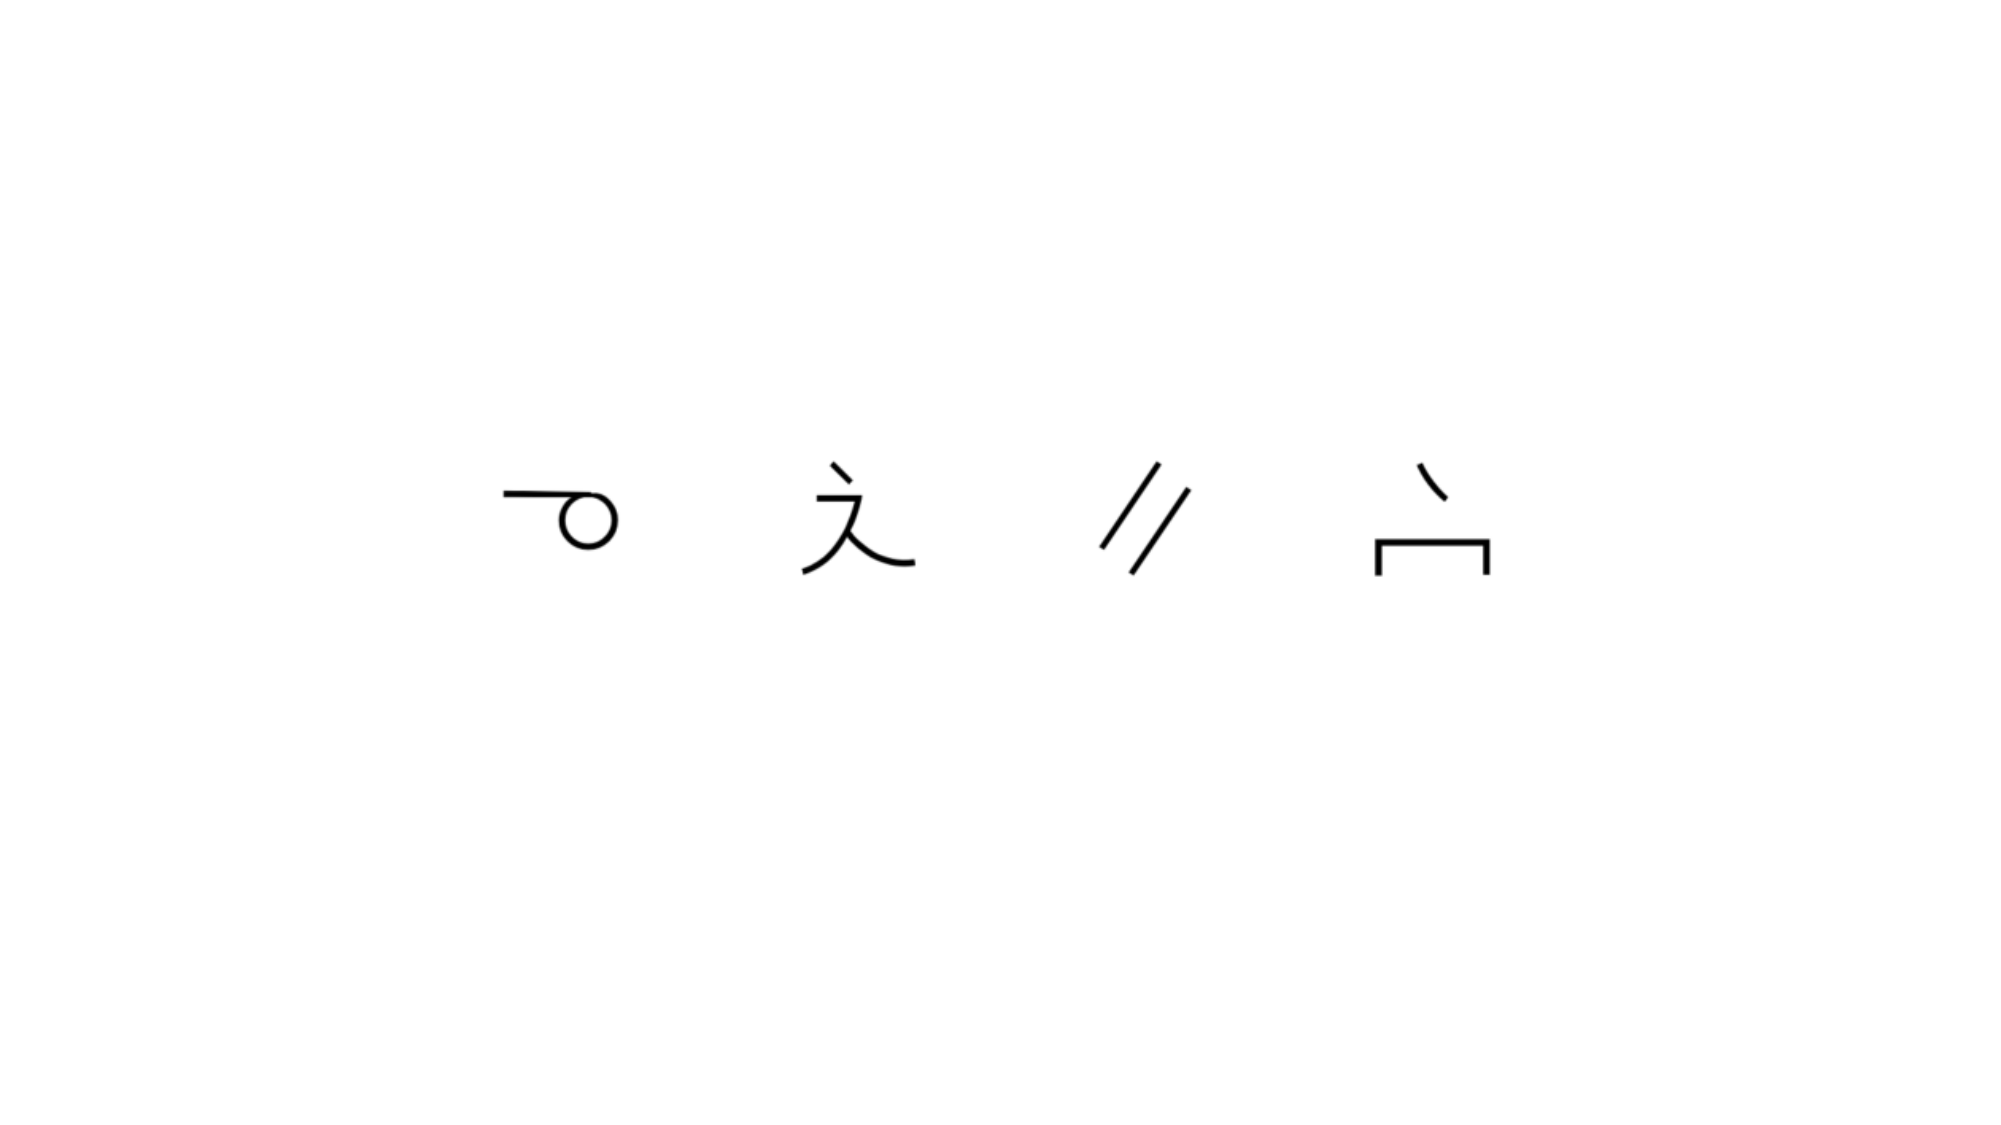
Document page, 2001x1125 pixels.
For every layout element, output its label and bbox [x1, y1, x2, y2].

picture [466, 378, 1553, 666]
